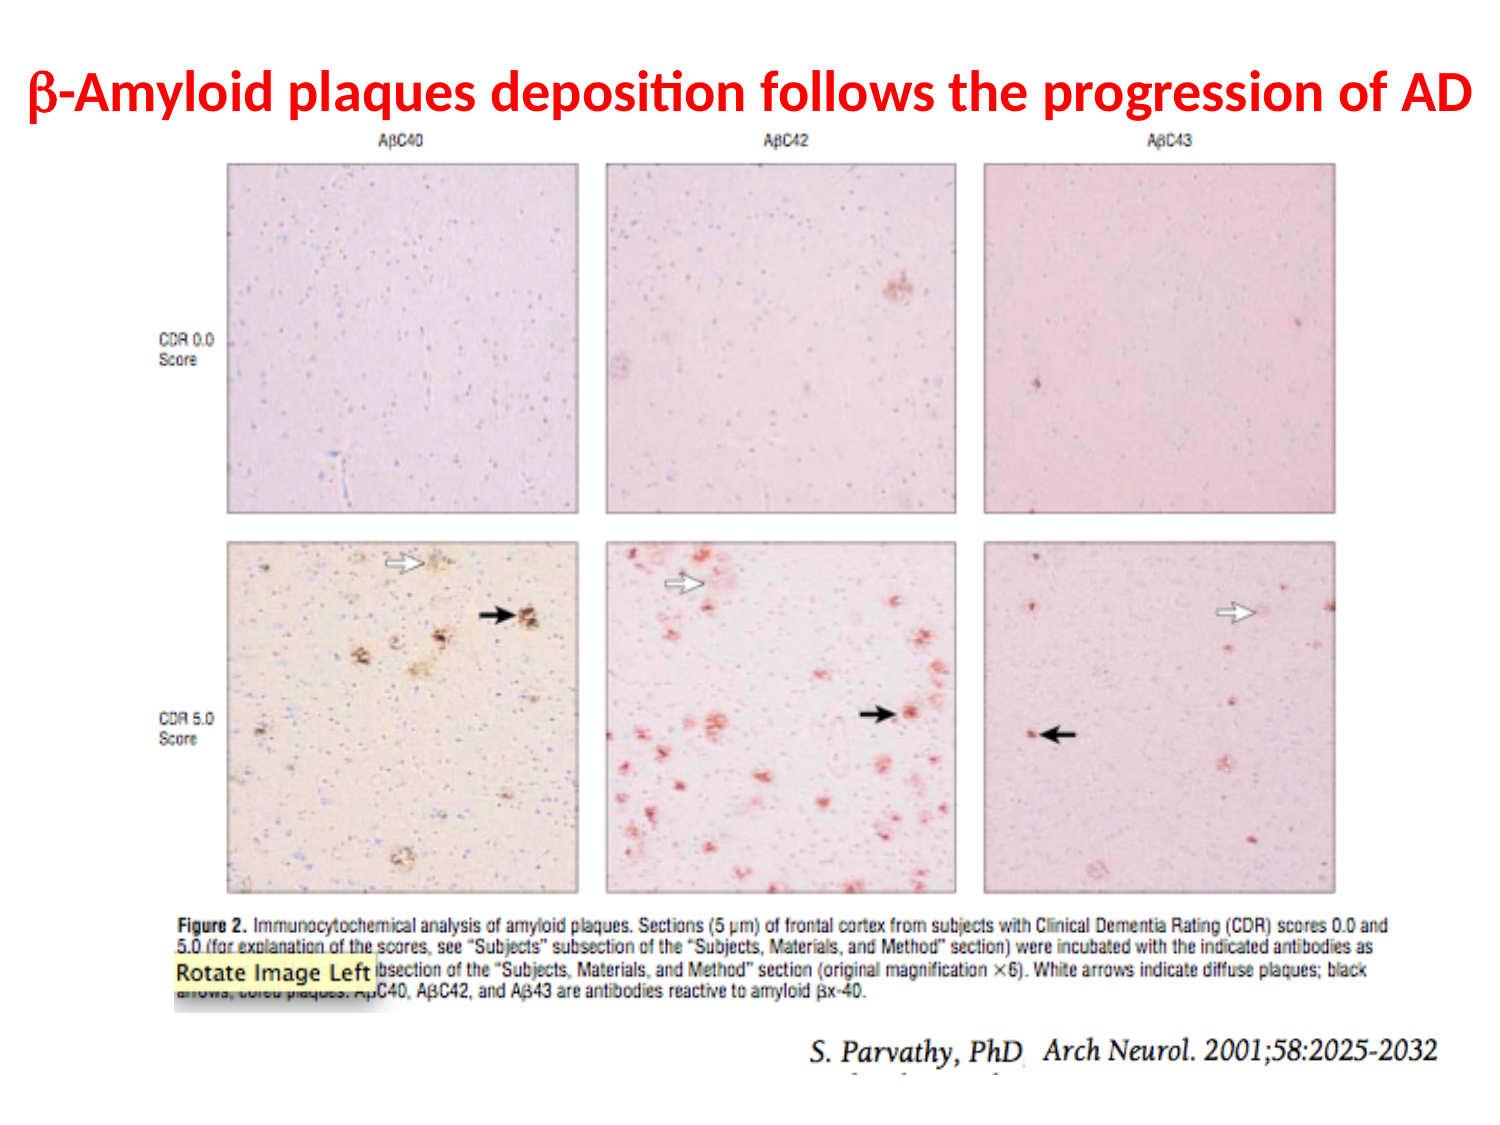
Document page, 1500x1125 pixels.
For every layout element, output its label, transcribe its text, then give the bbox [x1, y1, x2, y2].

picture [1037, 1032, 1451, 1066]
picture [149, 124, 1351, 907]
picture [174, 912, 1401, 1013]
picture [799, 1035, 1026, 1076]
text_box b-Amyloid plaques deposition follows the progression of AD [11, 45, 1489, 131]
